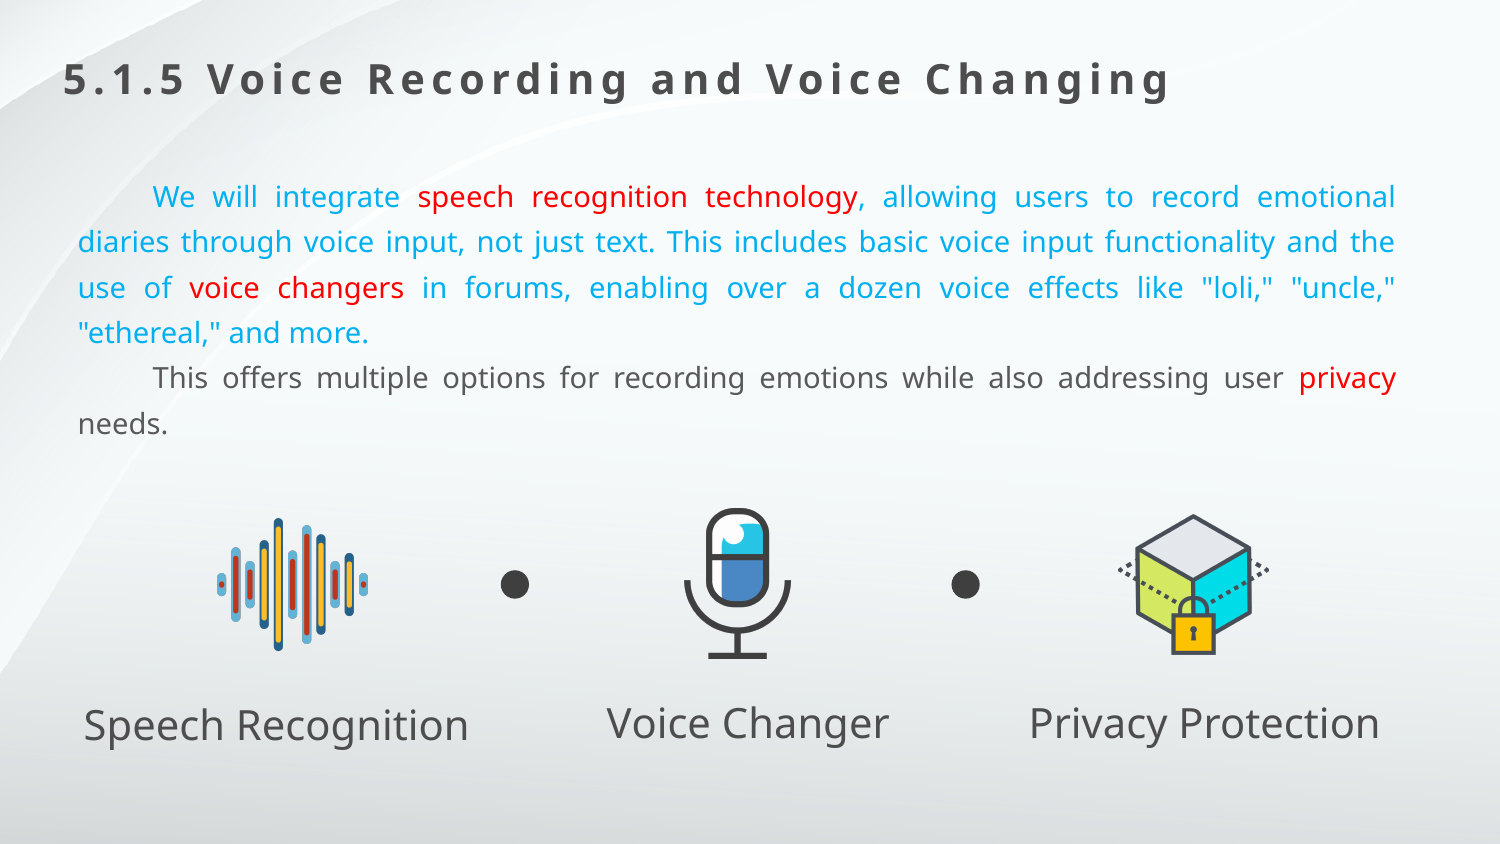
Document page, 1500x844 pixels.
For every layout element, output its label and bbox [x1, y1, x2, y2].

picture [0, 0, 1500, 844]
text_box [48, 45, 1412, 570]
text_box [20, 570, 1450, 756]
text_box [217, 508, 1269, 660]
